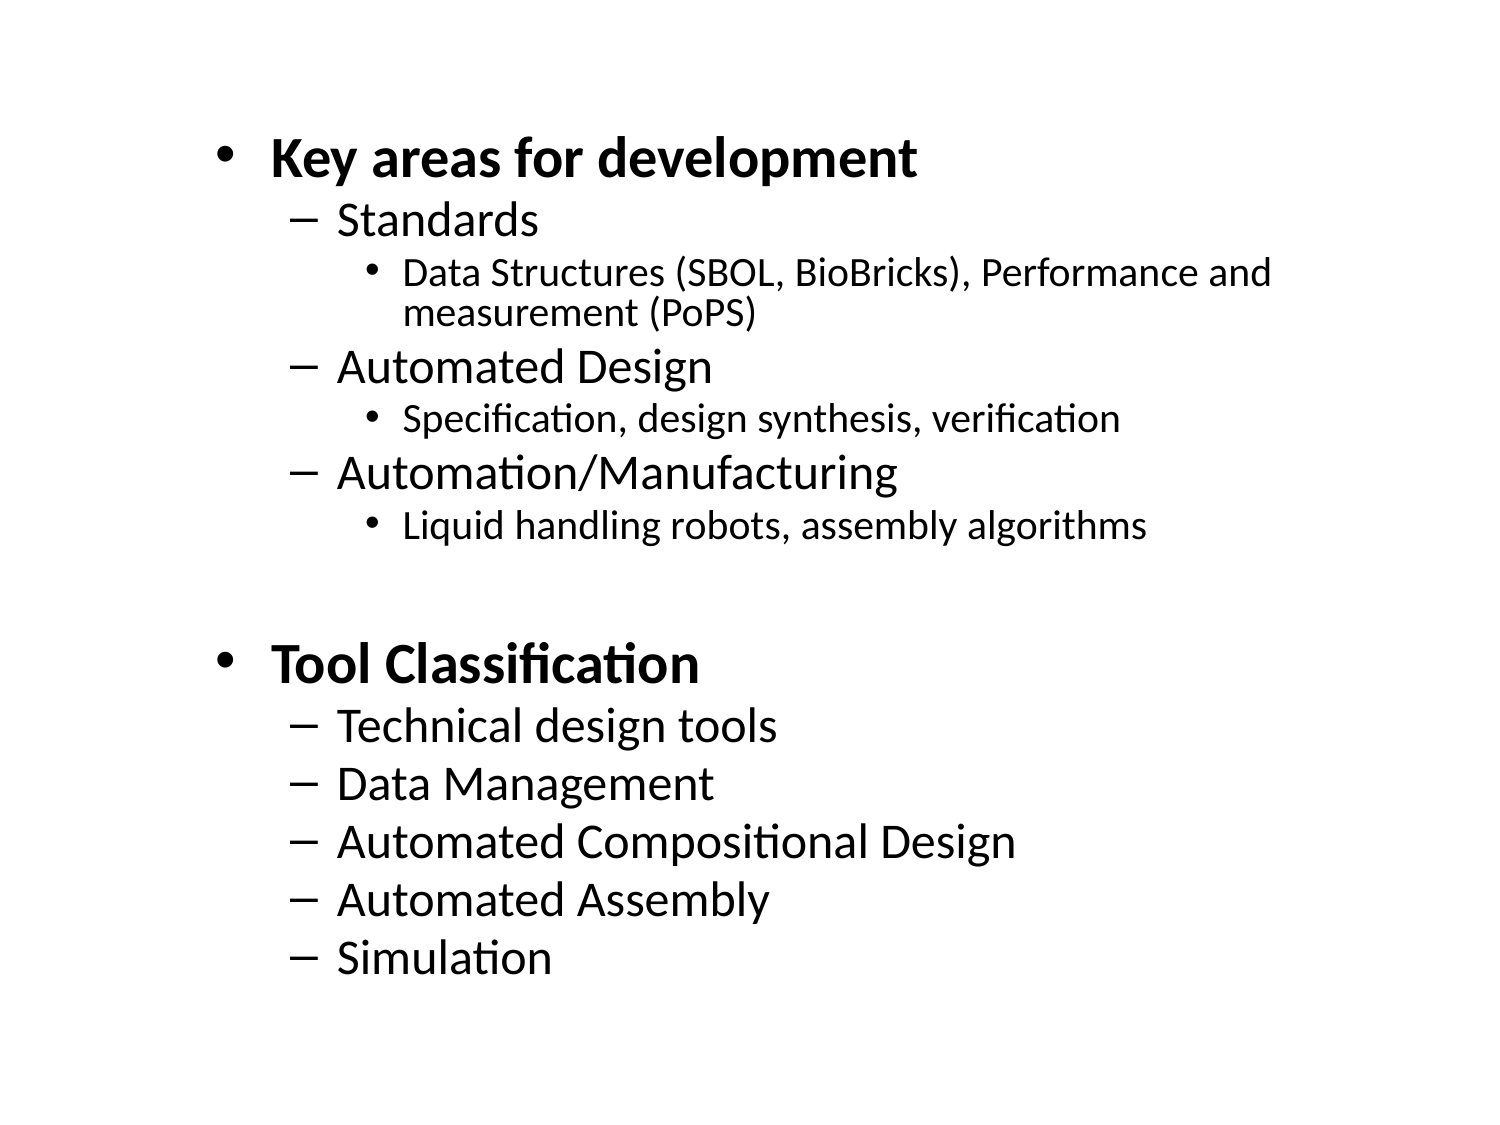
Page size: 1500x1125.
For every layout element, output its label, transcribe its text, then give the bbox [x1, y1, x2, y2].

list Key areas for development Standards Data Structures (SBOL, BioBricks), Performance and measurement (PoPS) Automated Design Specification, design synthesis, verification Automation/Manufacturing Liquid handling robots, assembly algorithms Tool Classification Technical design tools Data Management Automated Compositional Design Automated Assembly Simulation [199, 124, 1363, 1125]
